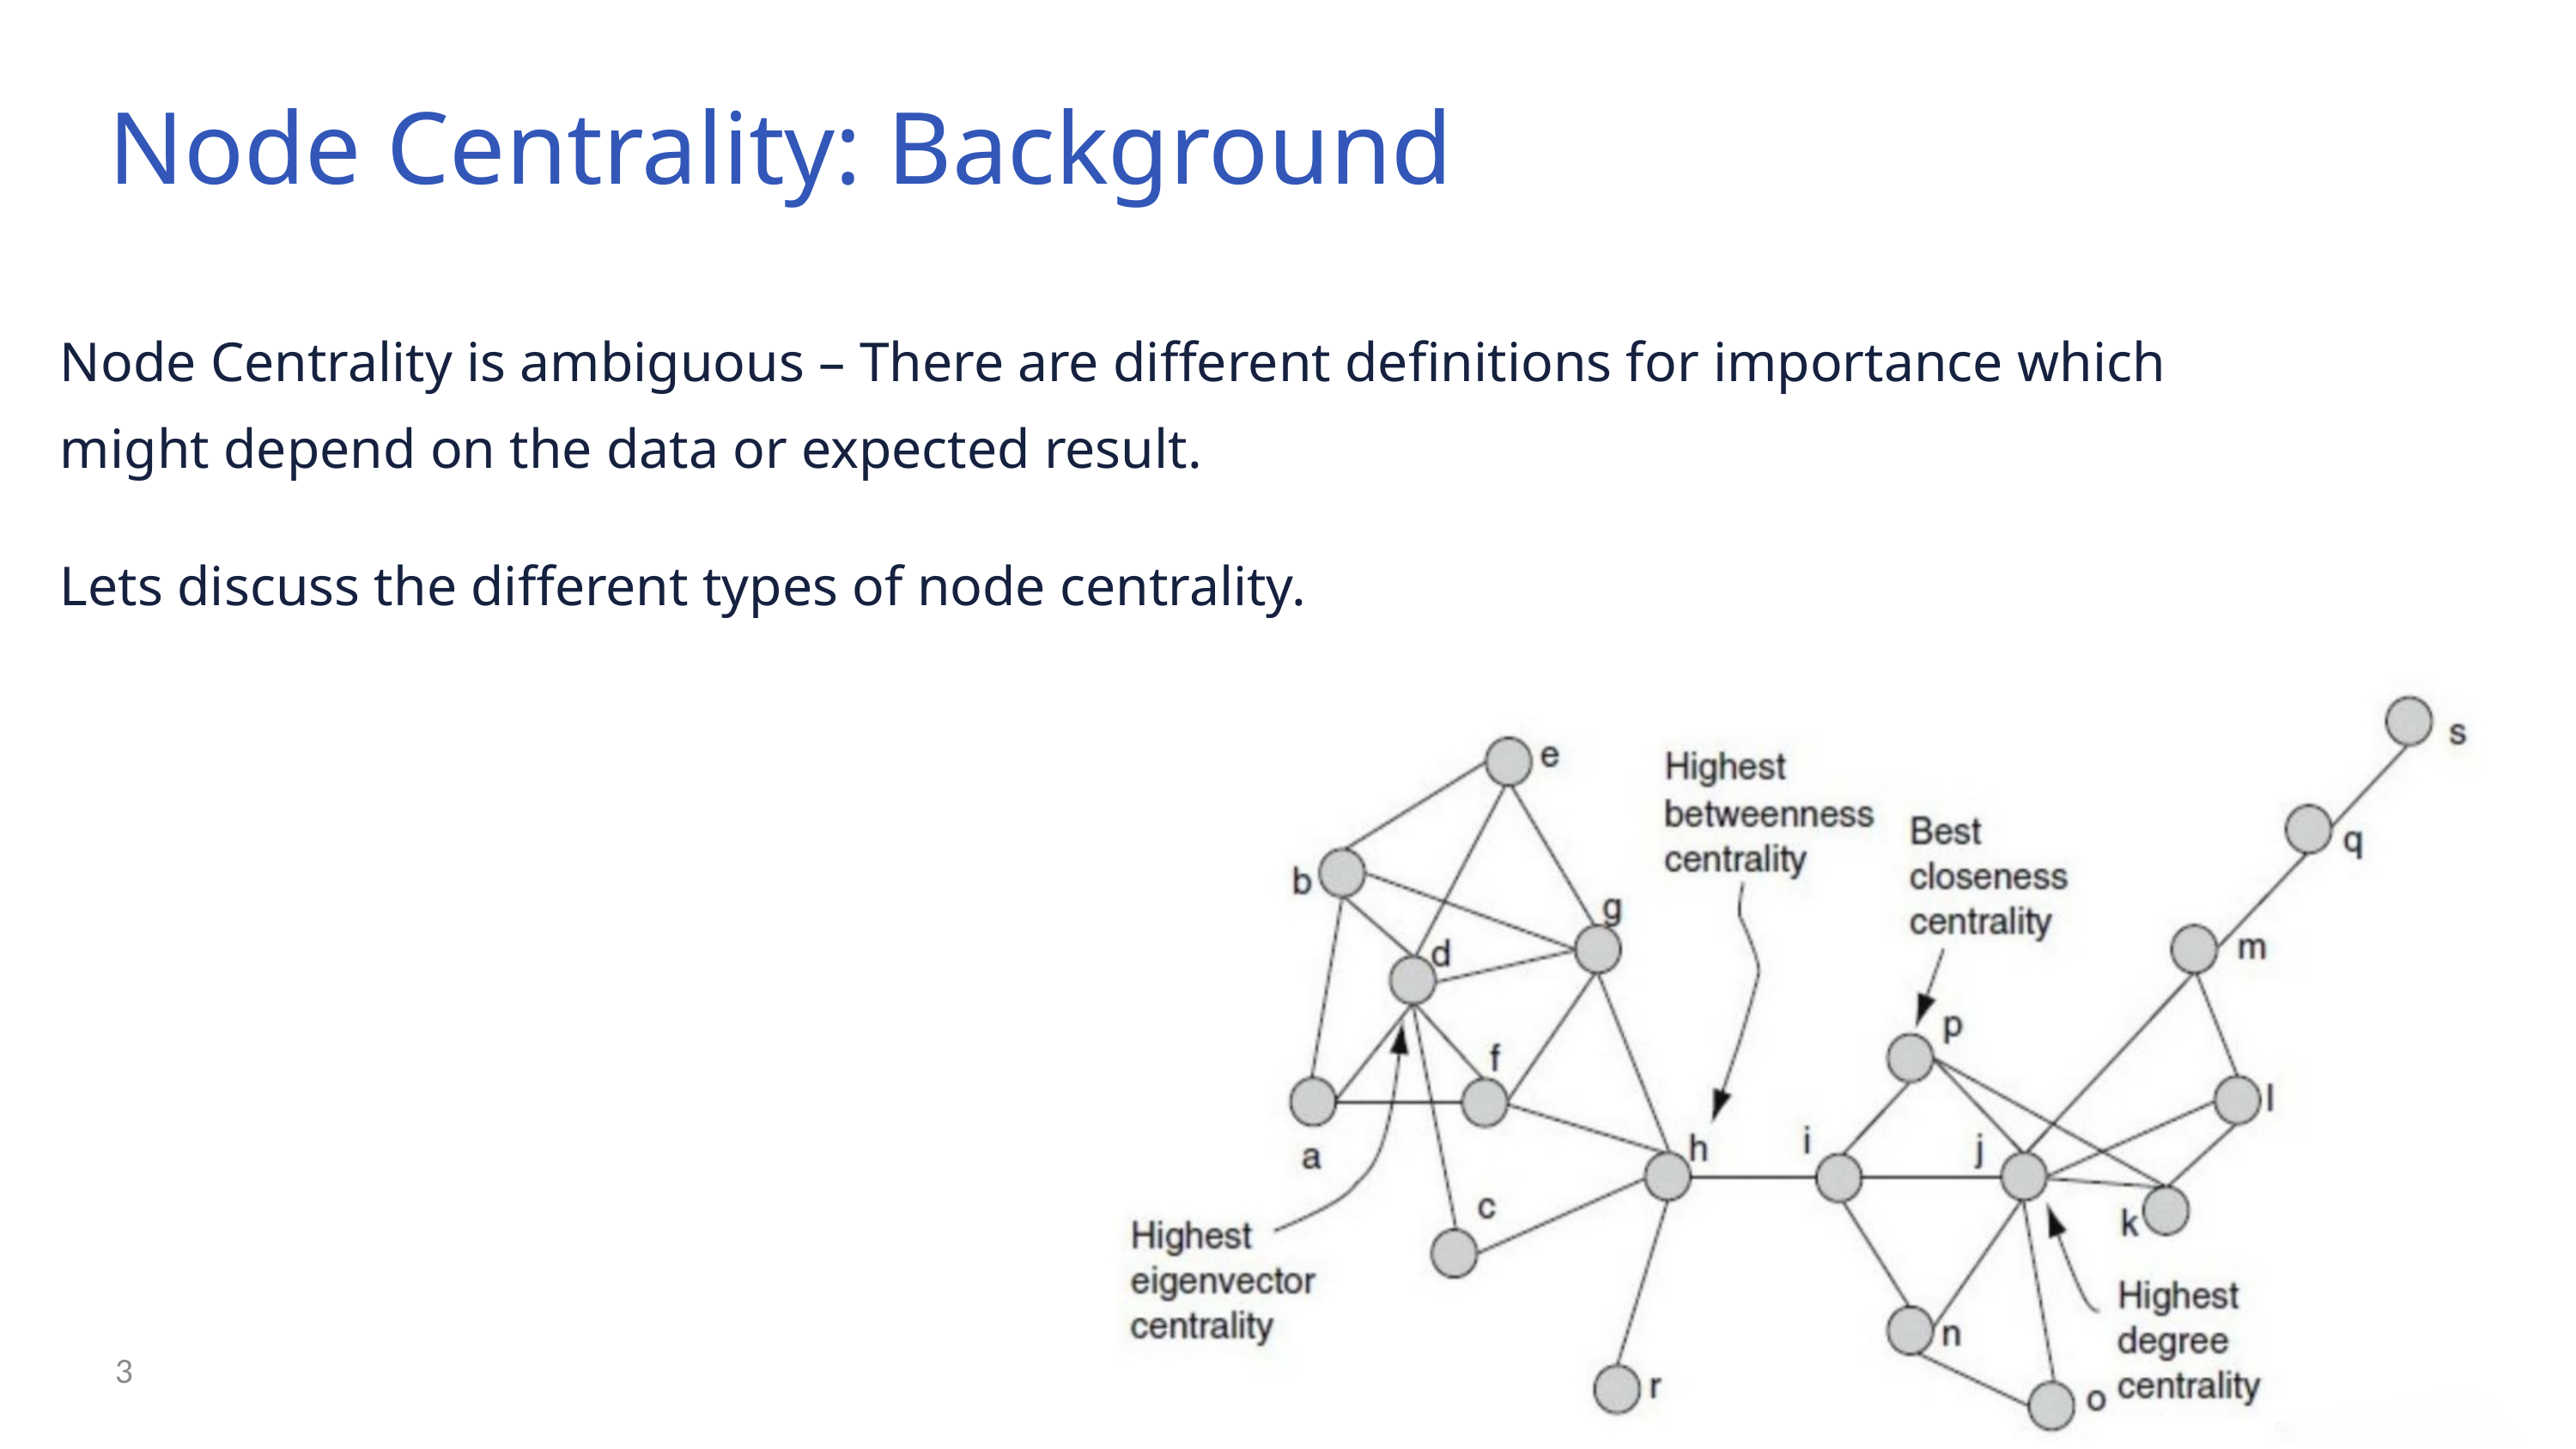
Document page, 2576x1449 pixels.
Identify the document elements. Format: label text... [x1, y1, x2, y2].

slide_number 3 [70, 1341, 147, 1397]
text_box Node Centrality: Background [108, 79, 1753, 306]
text_box Lets discuss the different types of node centrality. [60, 529, 2221, 616]
text_box [1012, 603, 2571, 1444]
text_box Node Centrality is ambiguous – There are different definitions for importance which might depend on the data or expected result. [60, 306, 2221, 479]
